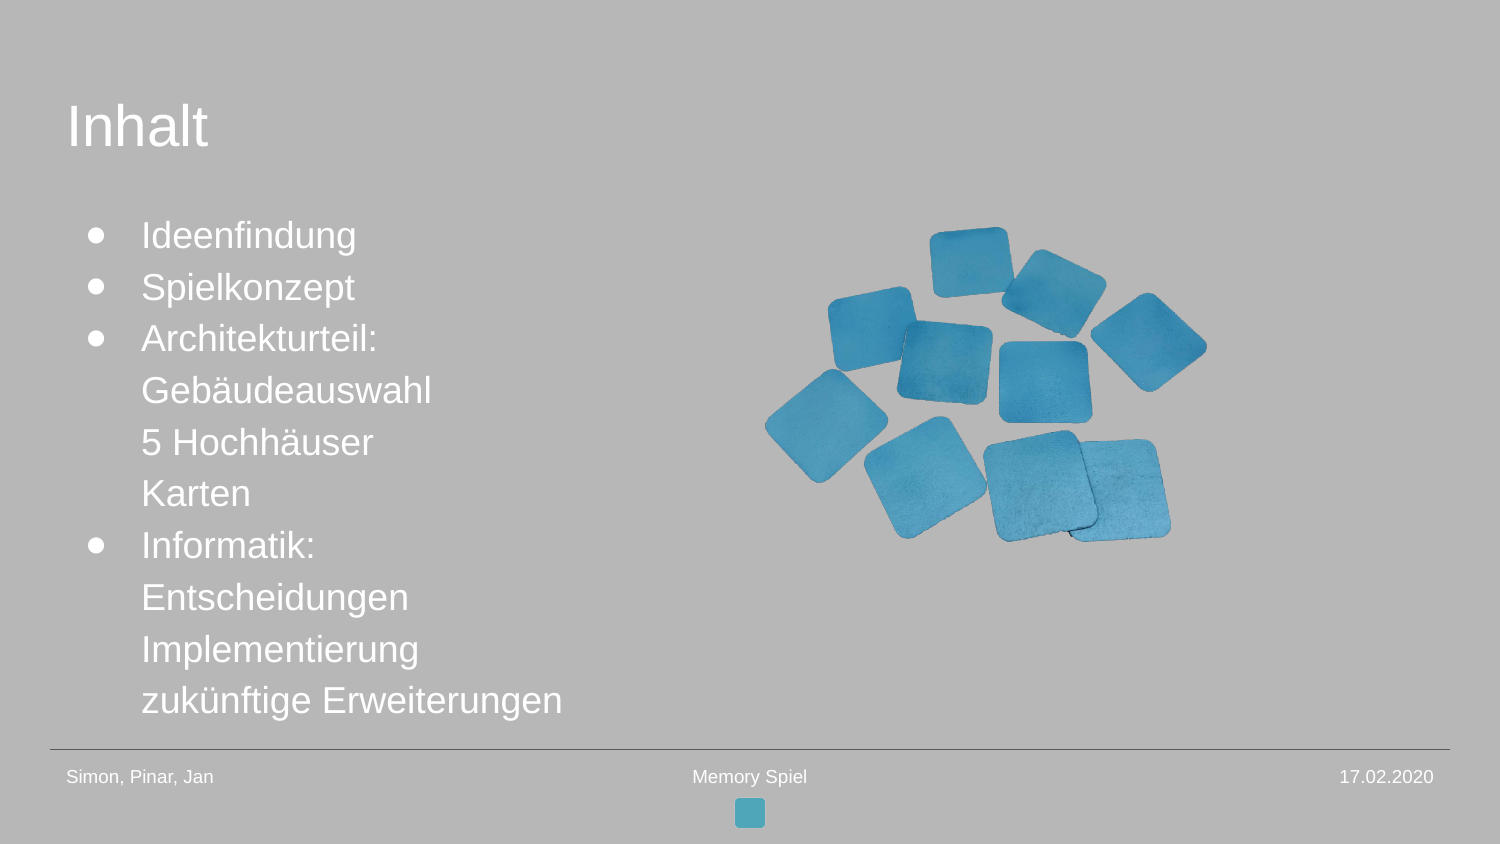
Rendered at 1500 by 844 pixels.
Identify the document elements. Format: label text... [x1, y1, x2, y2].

picture [733, 796, 767, 830]
list Ideenfindung Spielkonzept Architekturteil: Gebäudeauswahl 5 Hochhäuser Karten Informatik: Entscheidungen Implementierung zukünftige Erweiterungen [51, 189, 654, 722]
title Inhalt [51, 72, 575, 167]
picture [759, 72, 1221, 688]
